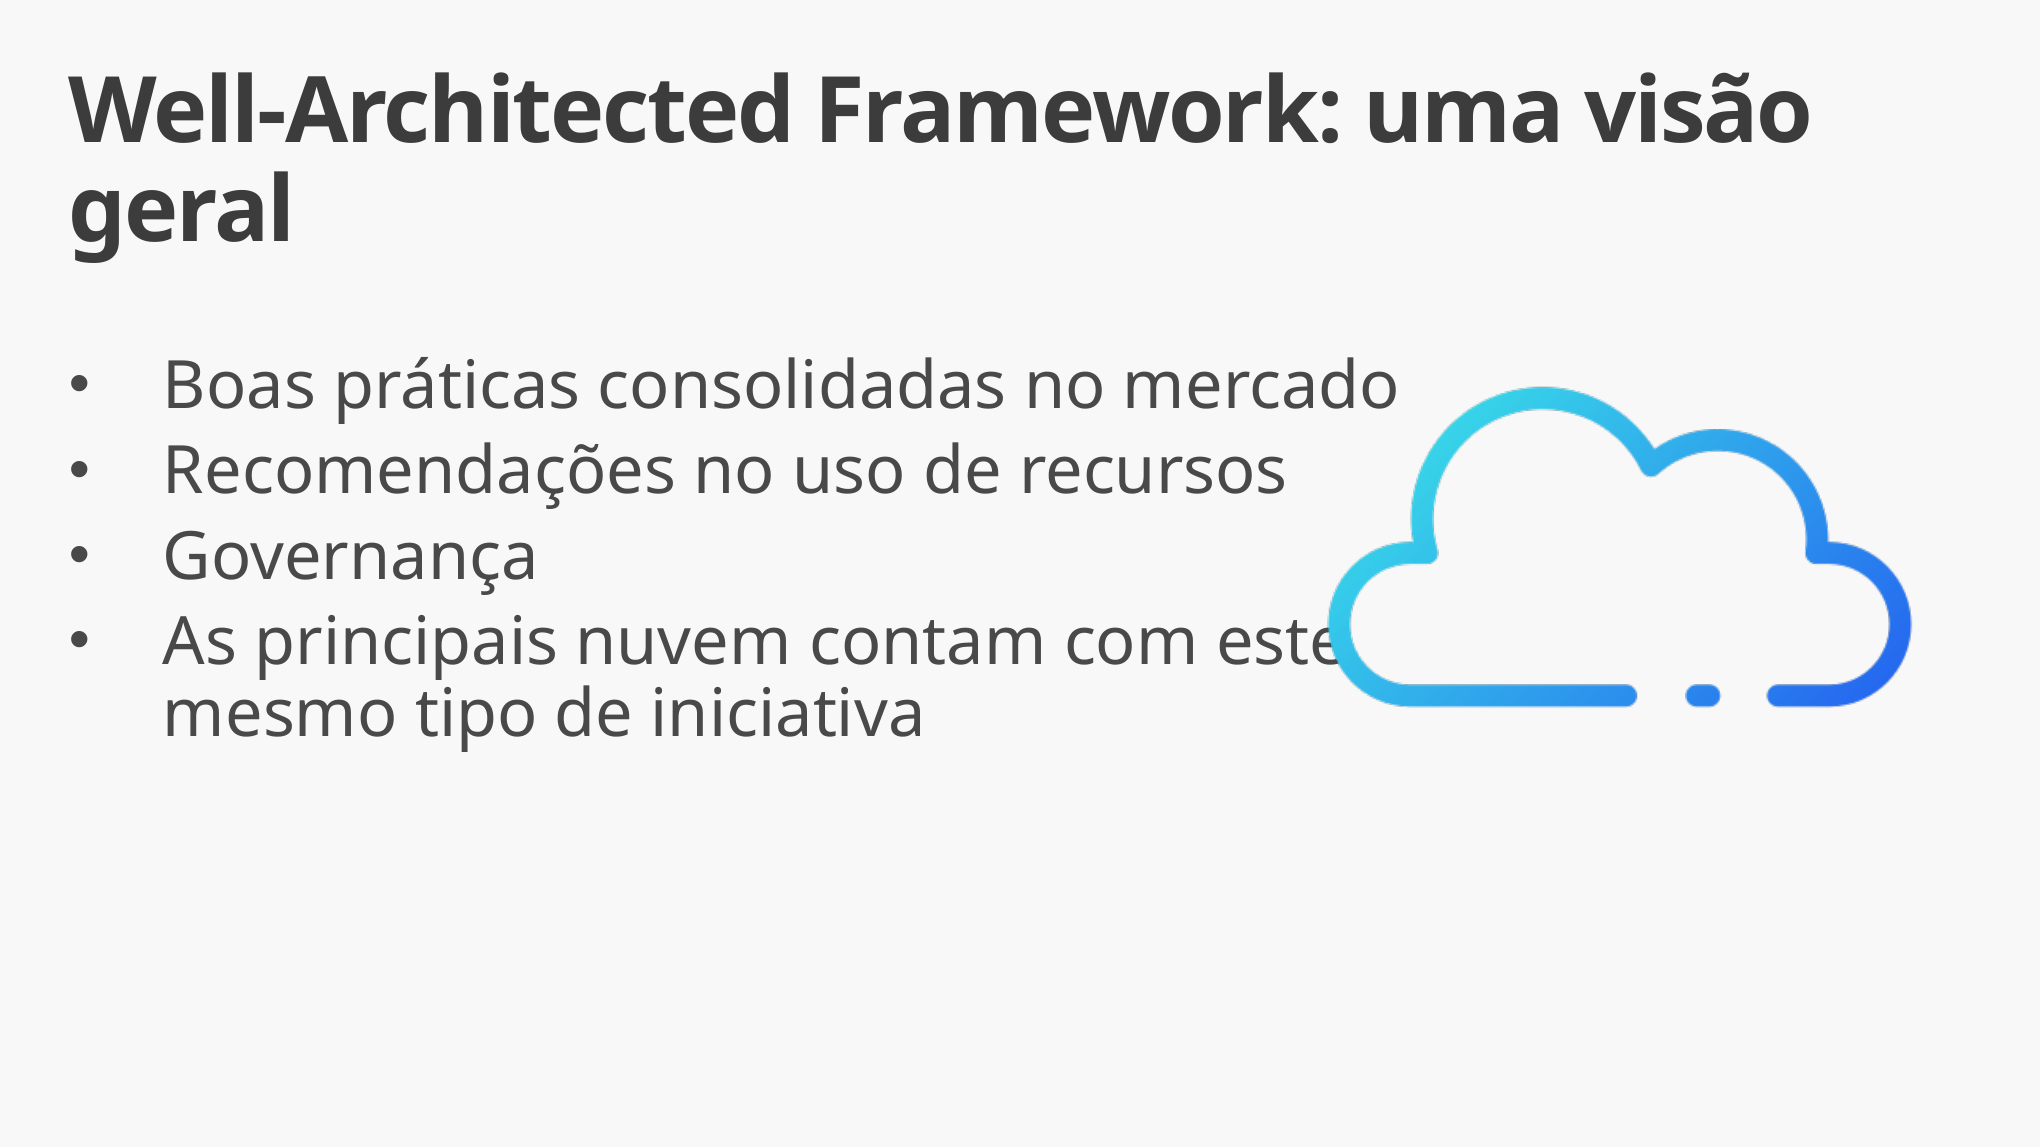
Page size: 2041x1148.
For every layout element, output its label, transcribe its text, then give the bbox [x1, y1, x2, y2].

title Well-Architected Framework: uma visão geral [45, 48, 1996, 199]
picture [1219, 173, 2021, 974]
list Boas práticas consolidadas no mercado Recomendações no uso de recursos Governança As principais nuvem contam com este mesmo tipo de iniciativa [45, 336, 1458, 1148]
